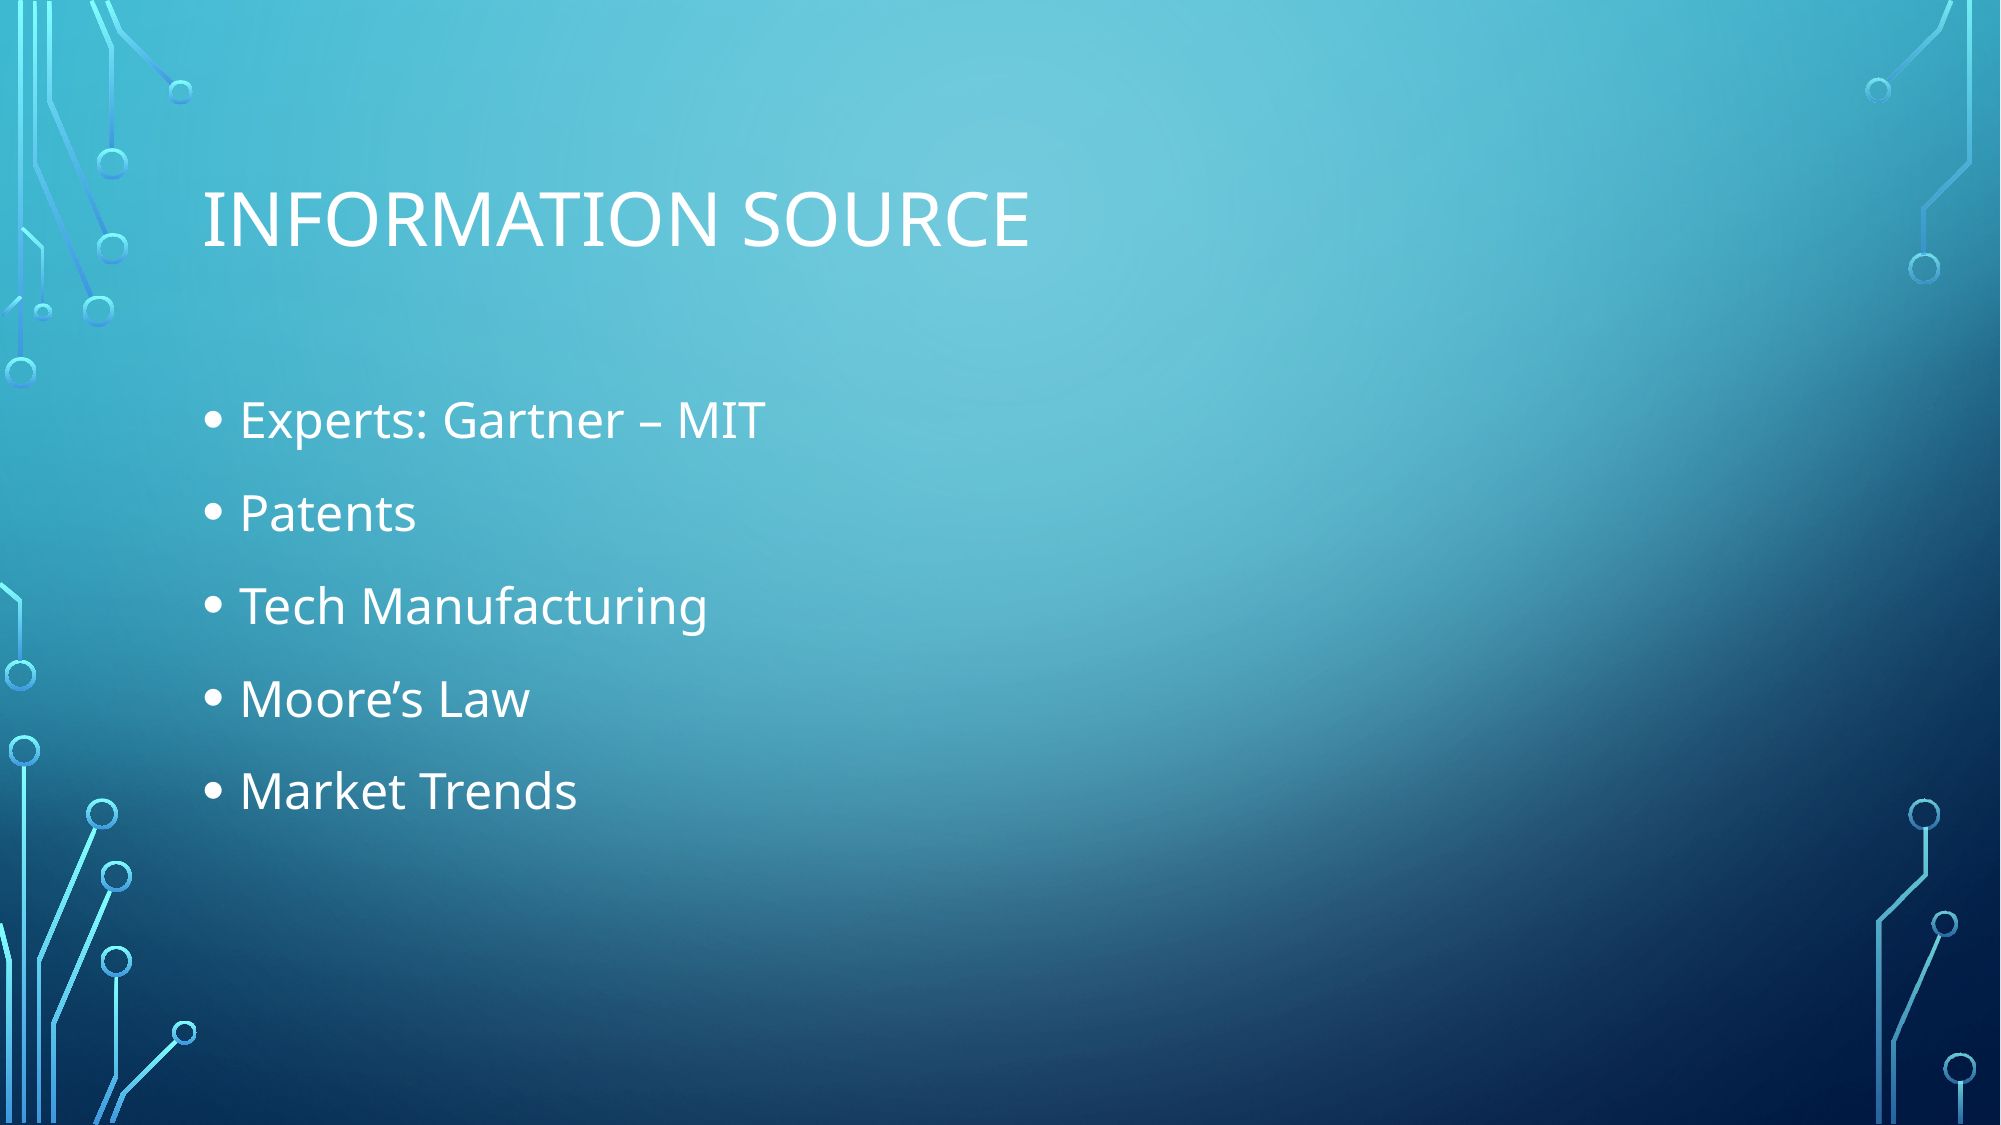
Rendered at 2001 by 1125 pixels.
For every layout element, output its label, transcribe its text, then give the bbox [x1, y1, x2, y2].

title Information Source [187, 101, 1813, 344]
list Experts: Gartner – MIT Patents Tech Manufacturing Moore’s Law Market Trends [187, 369, 1813, 950]
